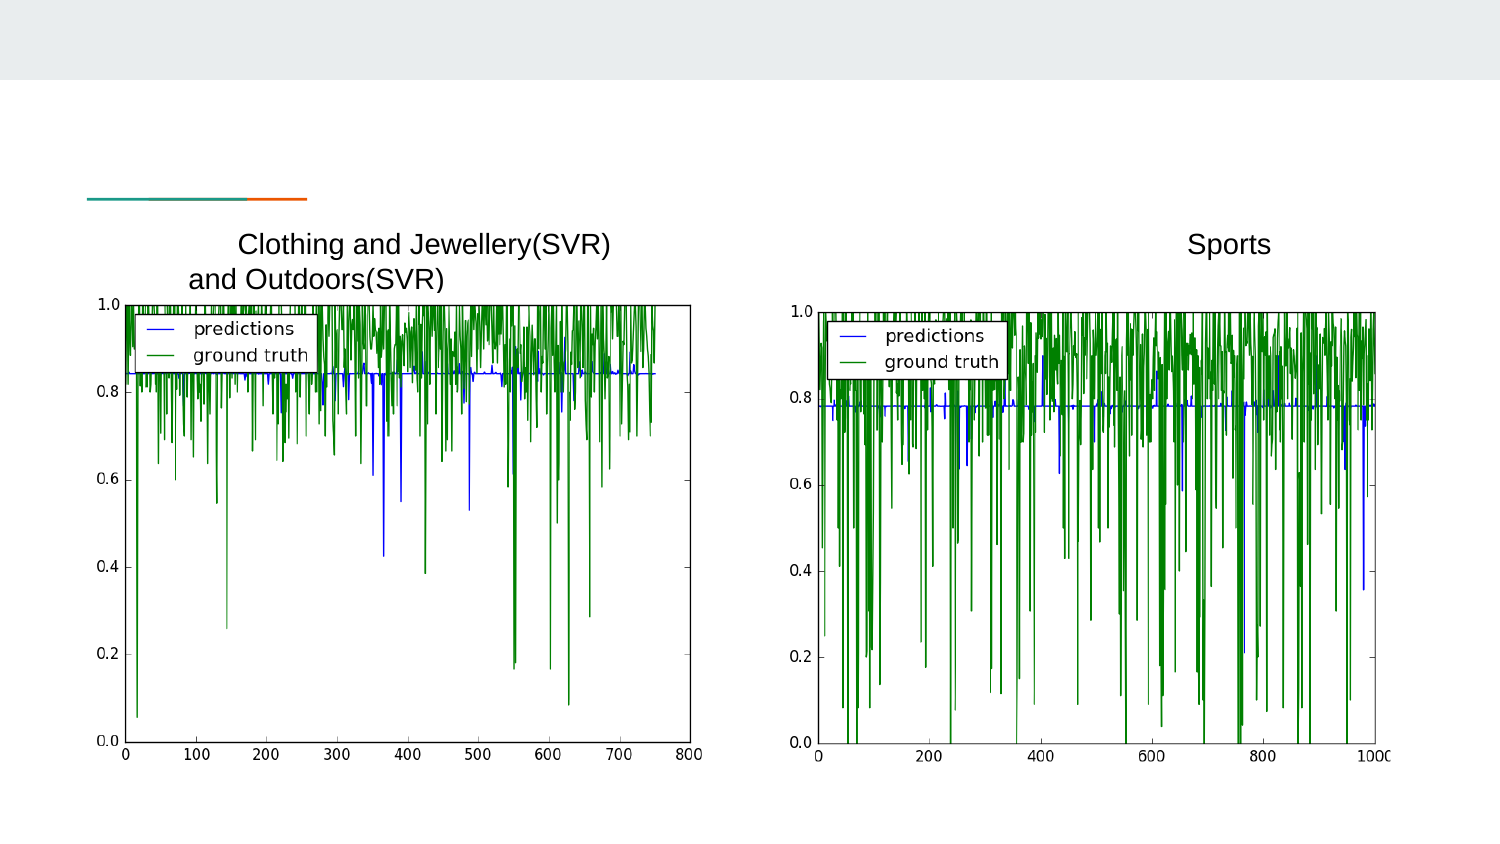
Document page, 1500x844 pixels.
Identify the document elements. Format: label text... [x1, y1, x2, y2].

text_box Clothing and Jewellery(SVR) Sports and Outdoors(SVR) [173, 210, 1343, 256]
picture [90, 293, 710, 770]
picture [772, 293, 1391, 770]
